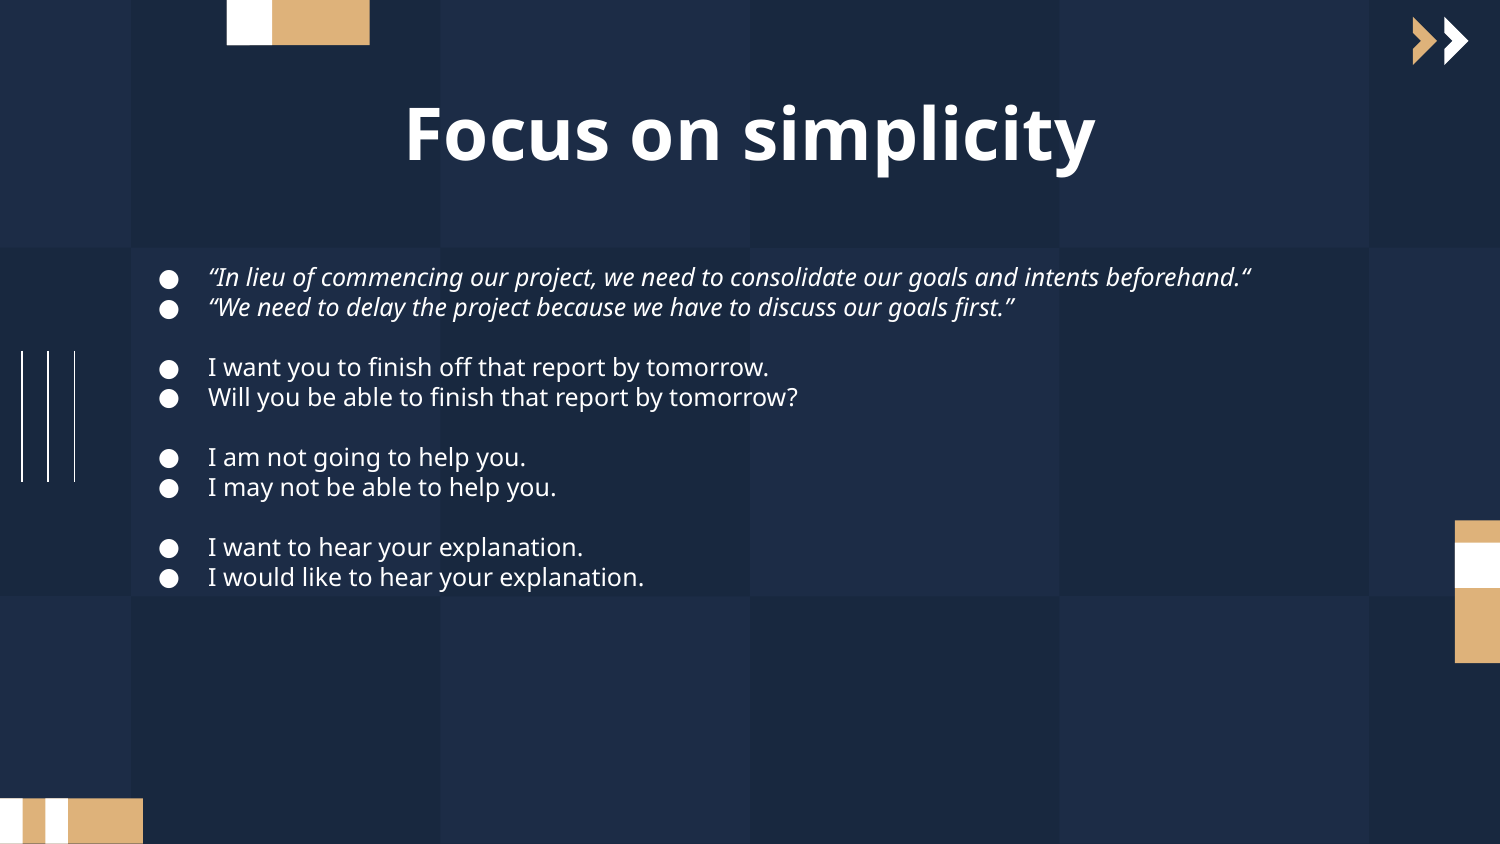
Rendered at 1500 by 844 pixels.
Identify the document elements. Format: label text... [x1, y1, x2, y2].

list “In lieu of commencing our project, we need to consolidate our goals and intents beforehand.“ “We need to delay the project because we have to discuss our goals first.” I want you to finish off that report by tomorrow. Will you be able to finish that report by tomorrow? I am not going to help you. I may not be able to help you. I want to hear your explanation. I would like to hear your explanation. [118, 246, 1305, 666]
title Focus on simplicity [118, 72, 1382, 167]
